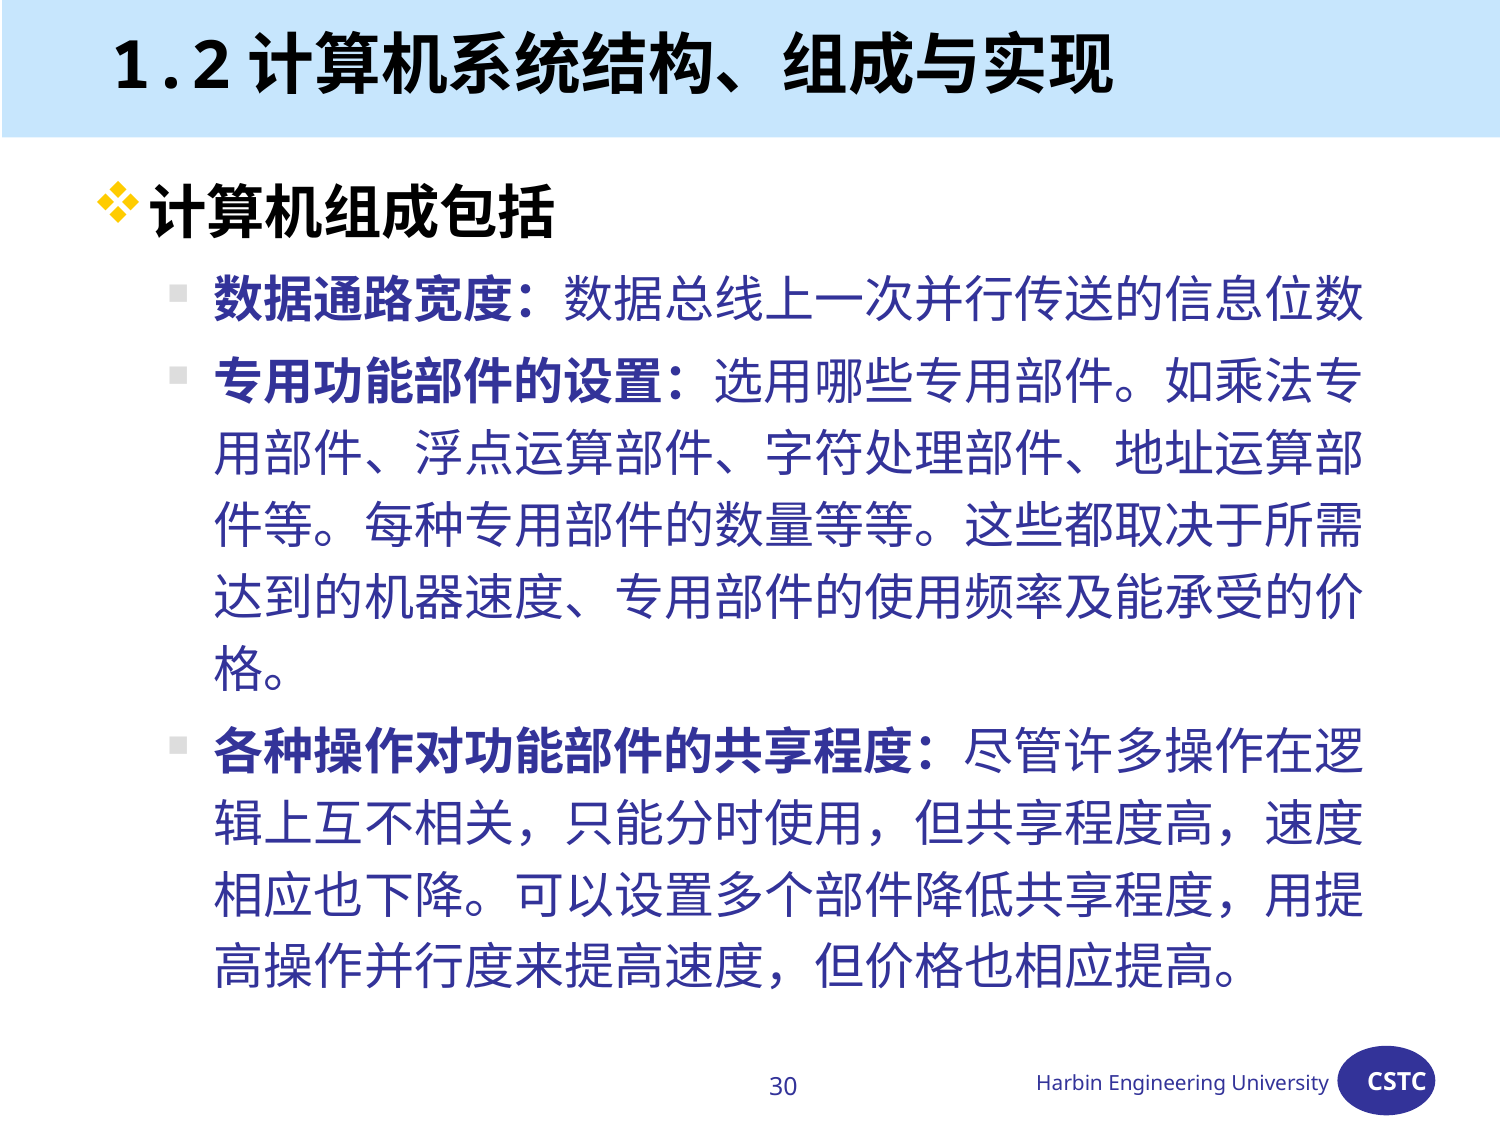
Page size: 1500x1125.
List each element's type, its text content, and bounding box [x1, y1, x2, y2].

title 1.2计算机系统结构、组成与实现 [96, 11, 1385, 112]
list 计算机组成包括 数据通路宽度：数据总线上一次并行传送的信息位数 专用功能部件的设置：选用哪些专用部件。如乘法专用部件、浮点运算部件、字符处理部件、地址运算部件等。每种专用部件的数量等等。这些都取决于所需达到的机器速度、专用部件的使用频率及能承受的价格。 各种操作对功能部件的共享程度：尽管许多操作在逻辑上互不相关，只能分时使用，但共享程度高，速度相应也下降。可以设置多个部件降低共享程度，用提高操作并行度来提高速度，但价格也相应提高。 [76, 167, 1428, 981]
slide_number 30 [608, 1062, 959, 1113]
footer Harbin Engineering University [959, 1062, 1344, 1113]
